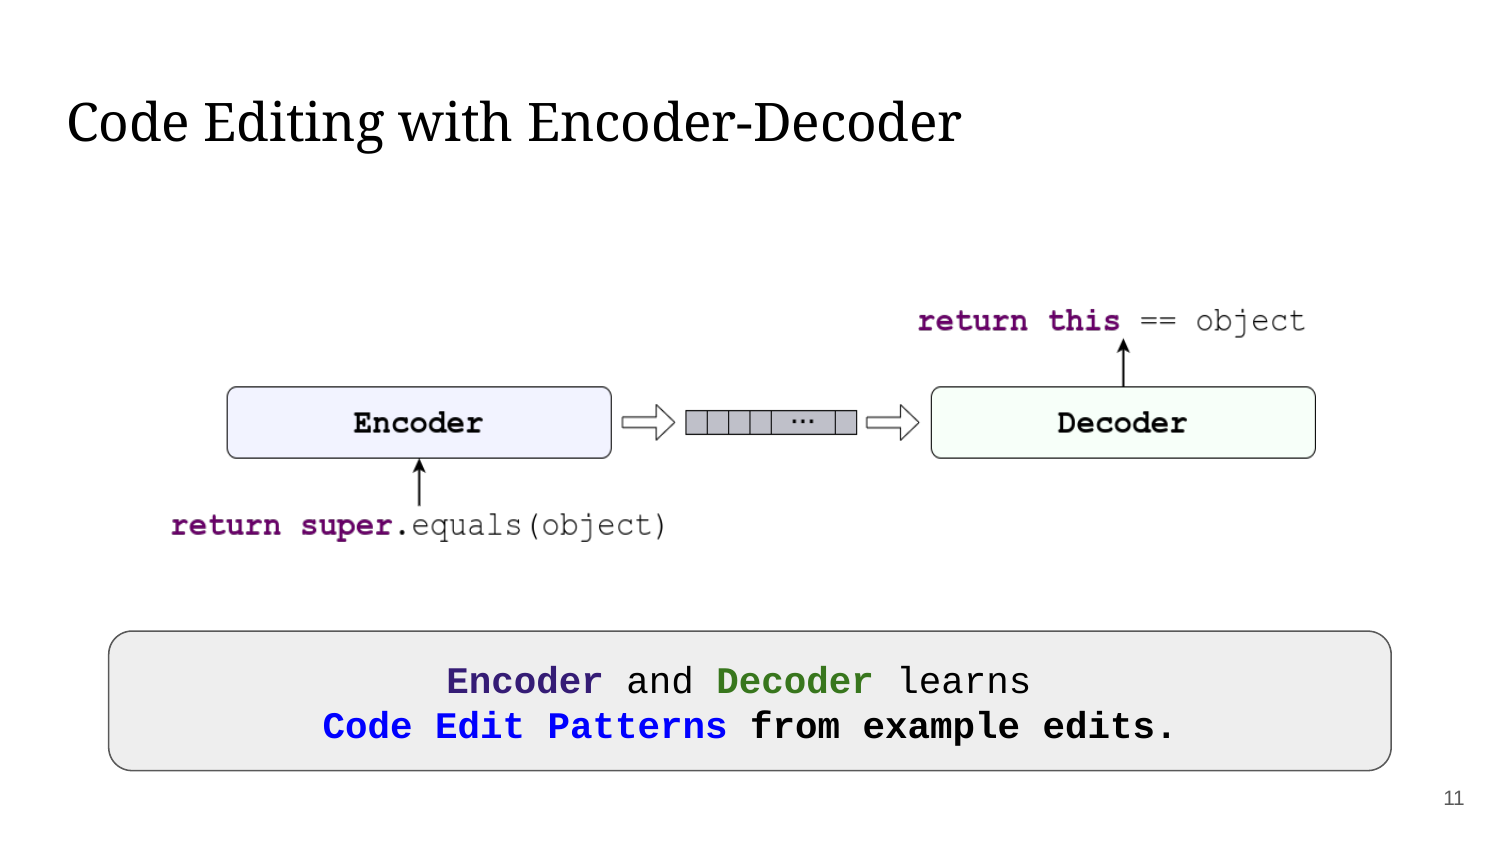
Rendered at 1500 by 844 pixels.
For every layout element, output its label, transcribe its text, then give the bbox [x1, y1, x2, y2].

text_box Encoder and Decoder learns Code Edit Patterns from example edits. [108, 631, 1392, 771]
picture [168, 264, 1332, 580]
title Code Editing with Encoder-Decoder [51, 72, 1449, 167]
slide_number 11 [1389, 764, 1480, 830]
